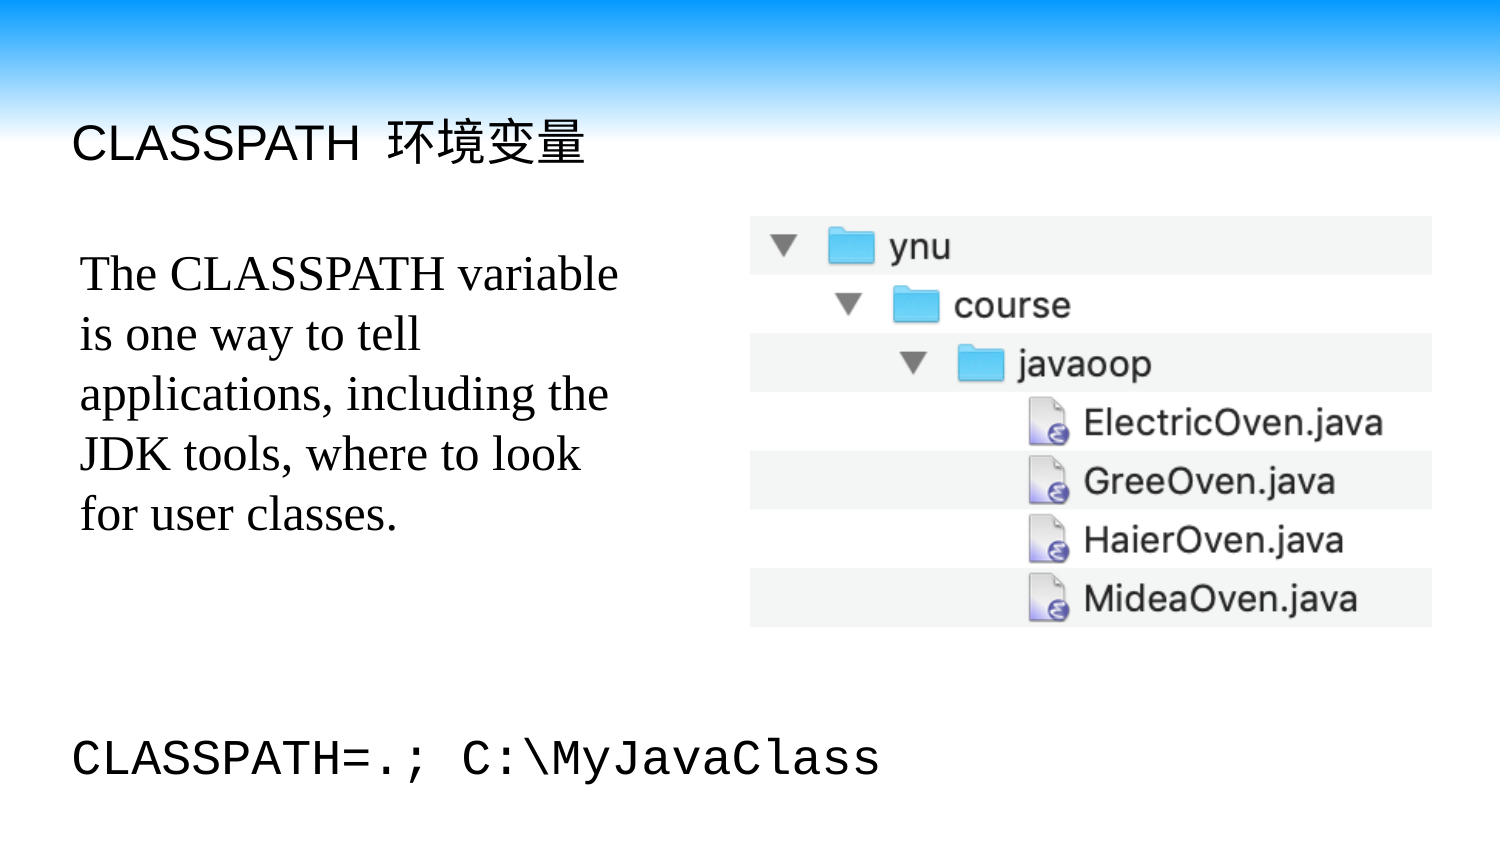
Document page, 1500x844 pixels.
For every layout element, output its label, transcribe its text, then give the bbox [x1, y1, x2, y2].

text_box CLASSPATH=.; C:\MyJavaClass [56, 717, 897, 792]
picture [749, 216, 1432, 628]
text_box The CLASSPATH variable is one way to tell applications, including the JDK tools, where to look for user classes. [64, 232, 644, 548]
text_box CLASSPATH 环境变量 [56, 102, 602, 178]
